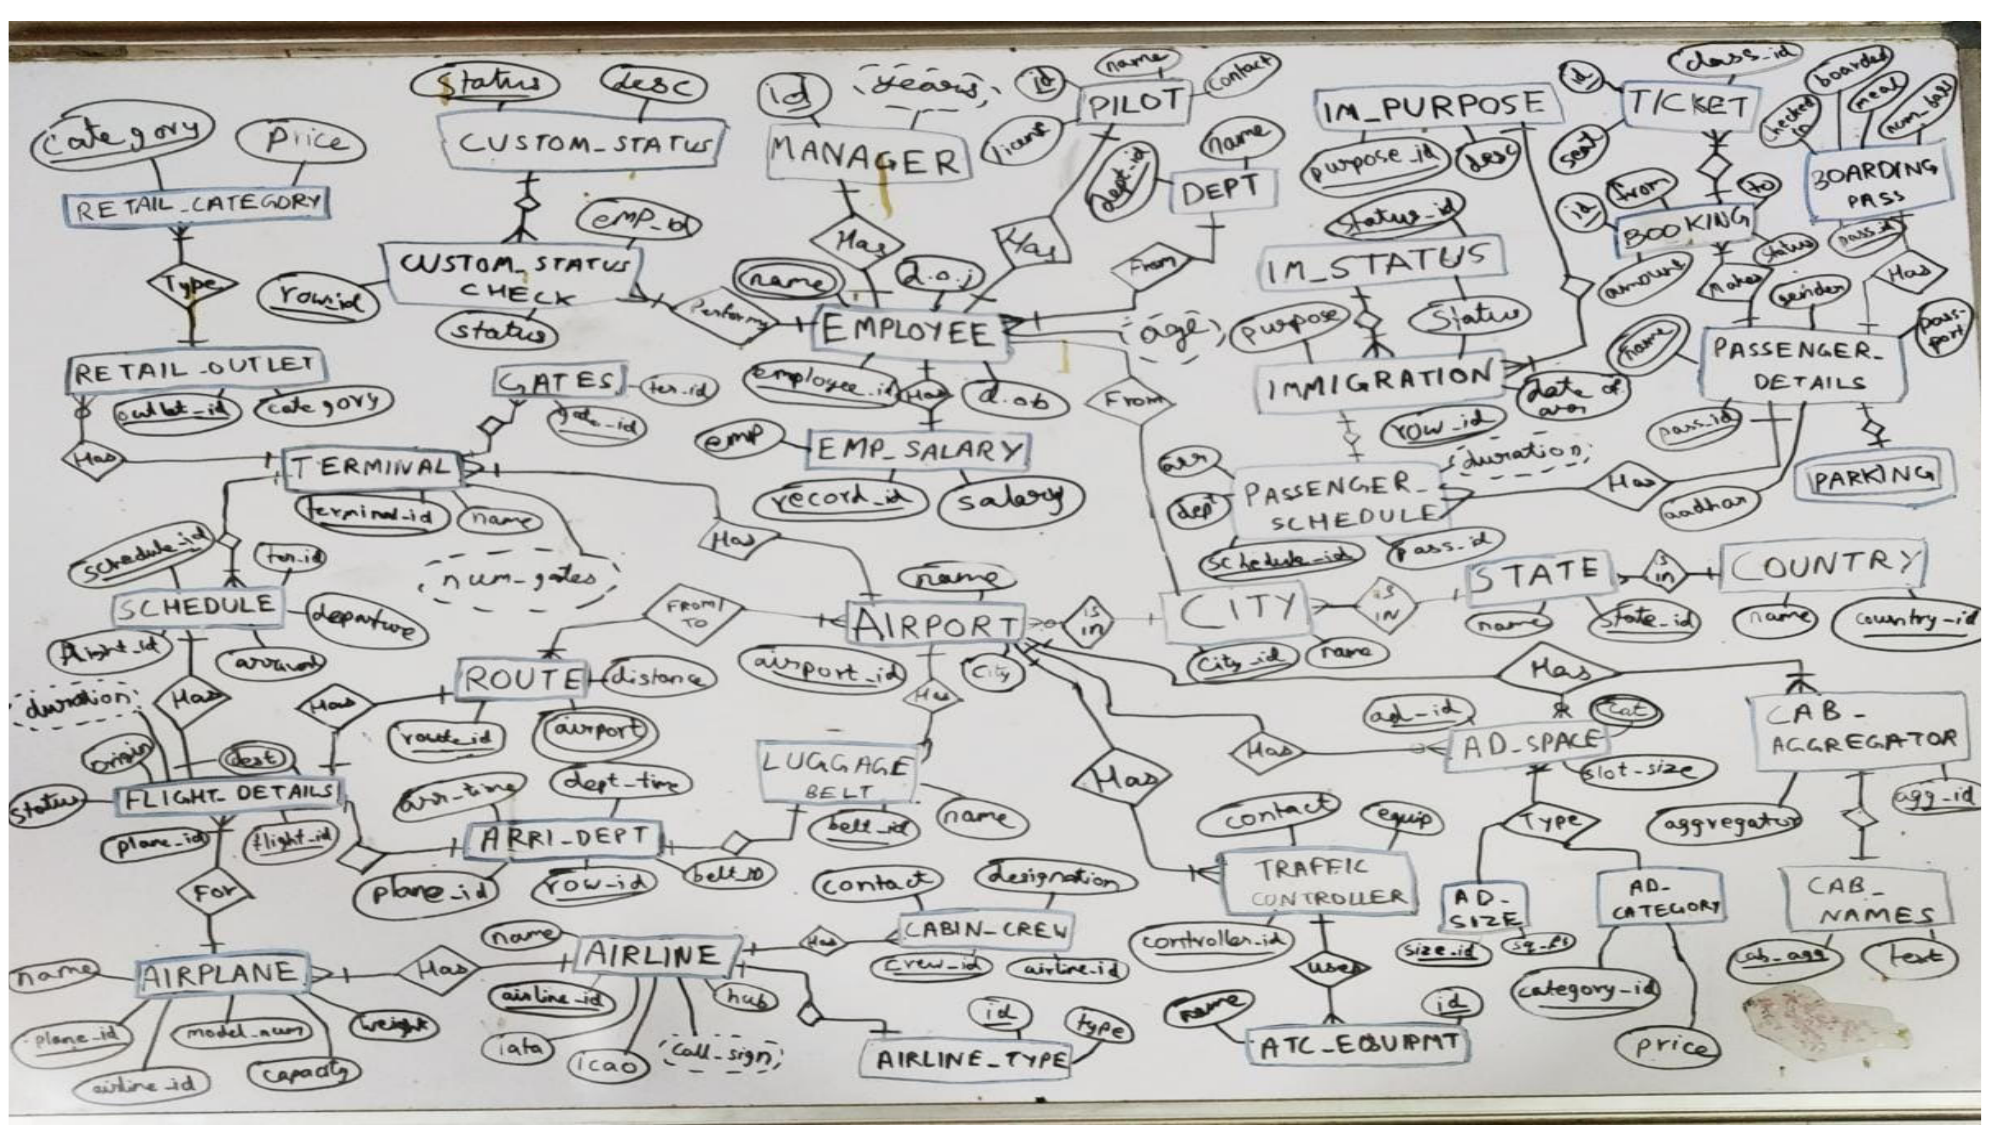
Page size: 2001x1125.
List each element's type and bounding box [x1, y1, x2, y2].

picture [8, 20, 1982, 1125]
text_box [0, 0, 2000, 1125]
